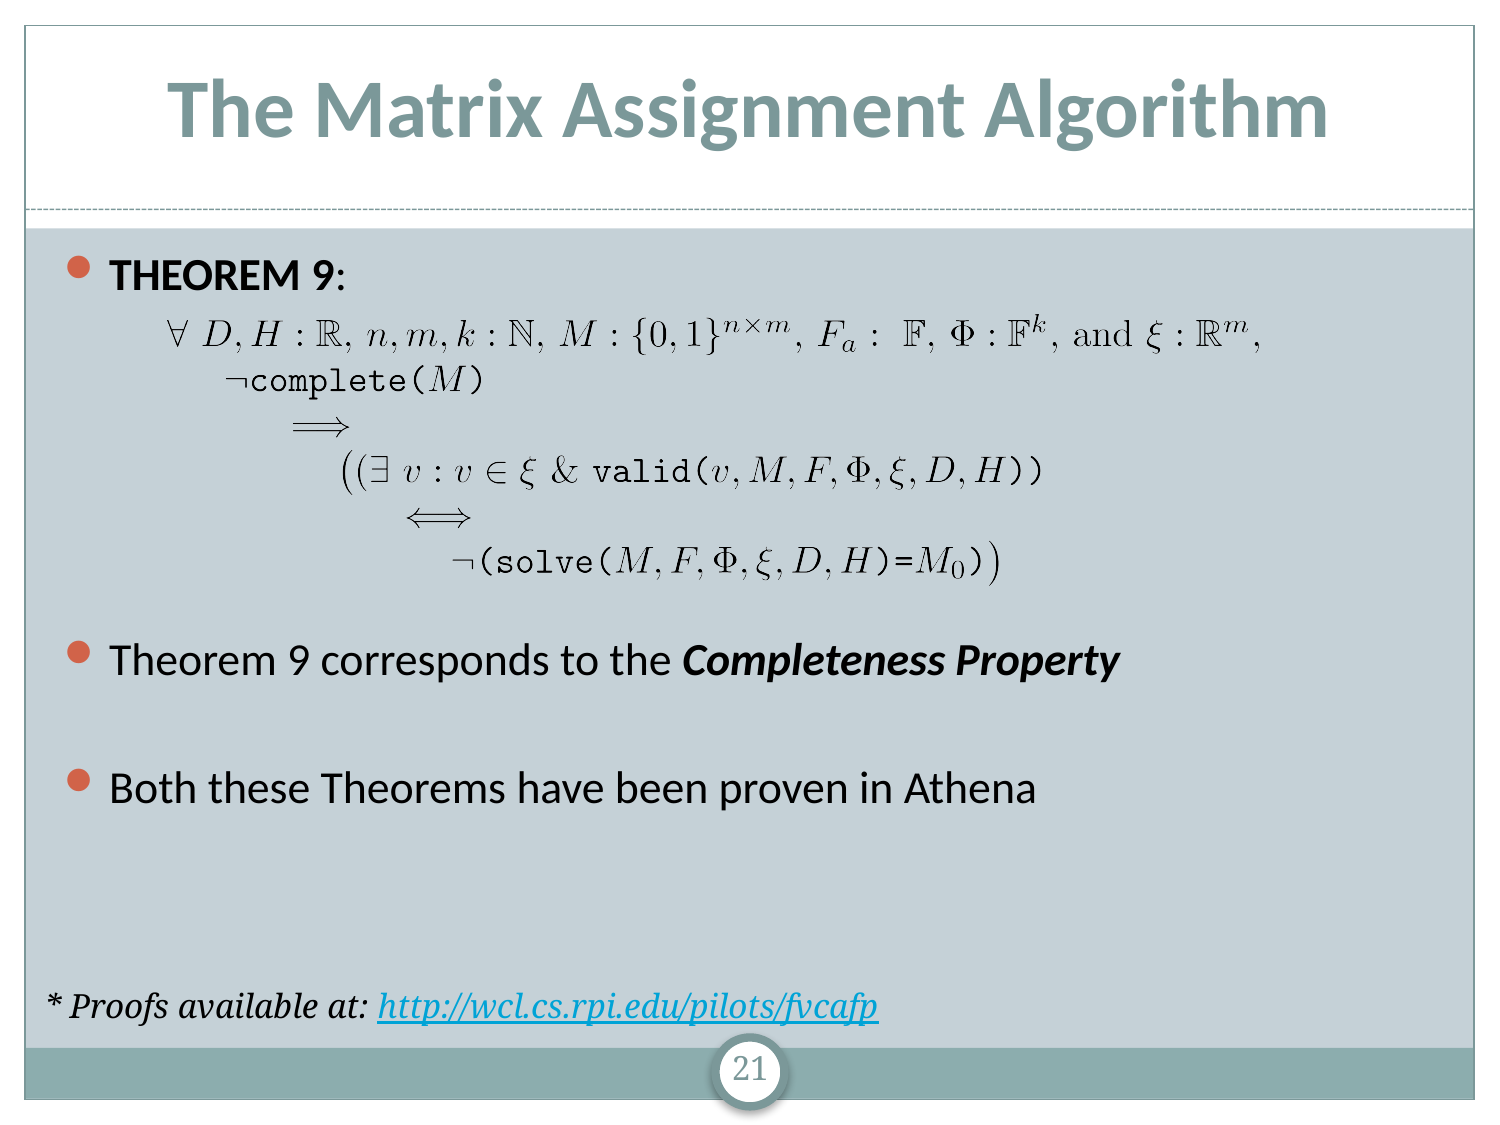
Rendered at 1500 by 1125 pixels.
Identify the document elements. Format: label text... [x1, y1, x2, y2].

picture [166, 314, 1259, 587]
title The Matrix Assignment Algorithm [49, 37, 1450, 162]
text_box * Proofs available at: http://wcl.cs.rpi.edu/pilots/fvcafp [29, 977, 1121, 1038]
list THEOREM 9: Theorem 9 corresponds to the Completeness Property Both these Theorems have been proven in Athena [49, 237, 1445, 1071]
slide_number 21 [712, 1071, 788, 1106]
